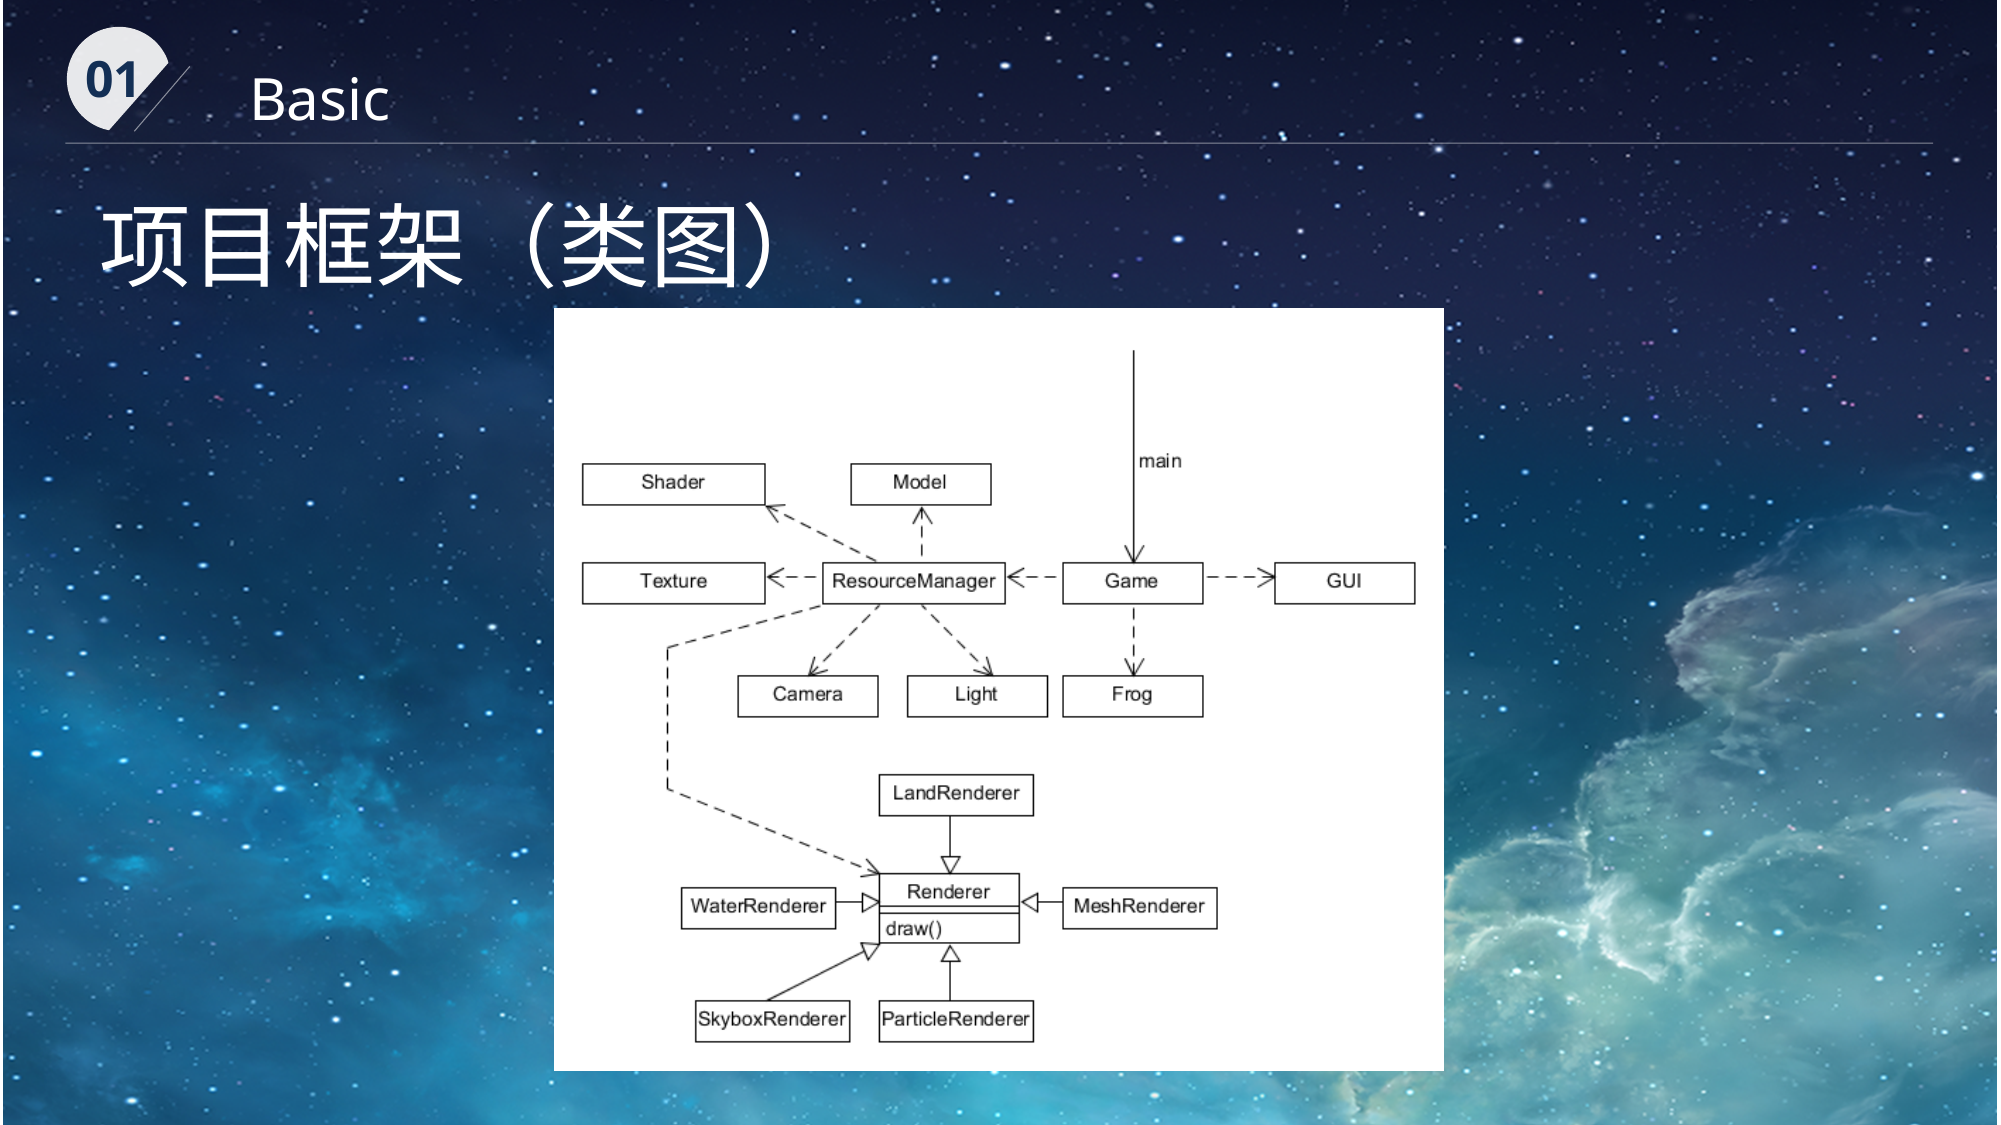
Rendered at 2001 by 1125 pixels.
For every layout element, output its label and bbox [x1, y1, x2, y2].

text_box [134, 66, 190, 132]
picture [3, 0, 1997, 1125]
